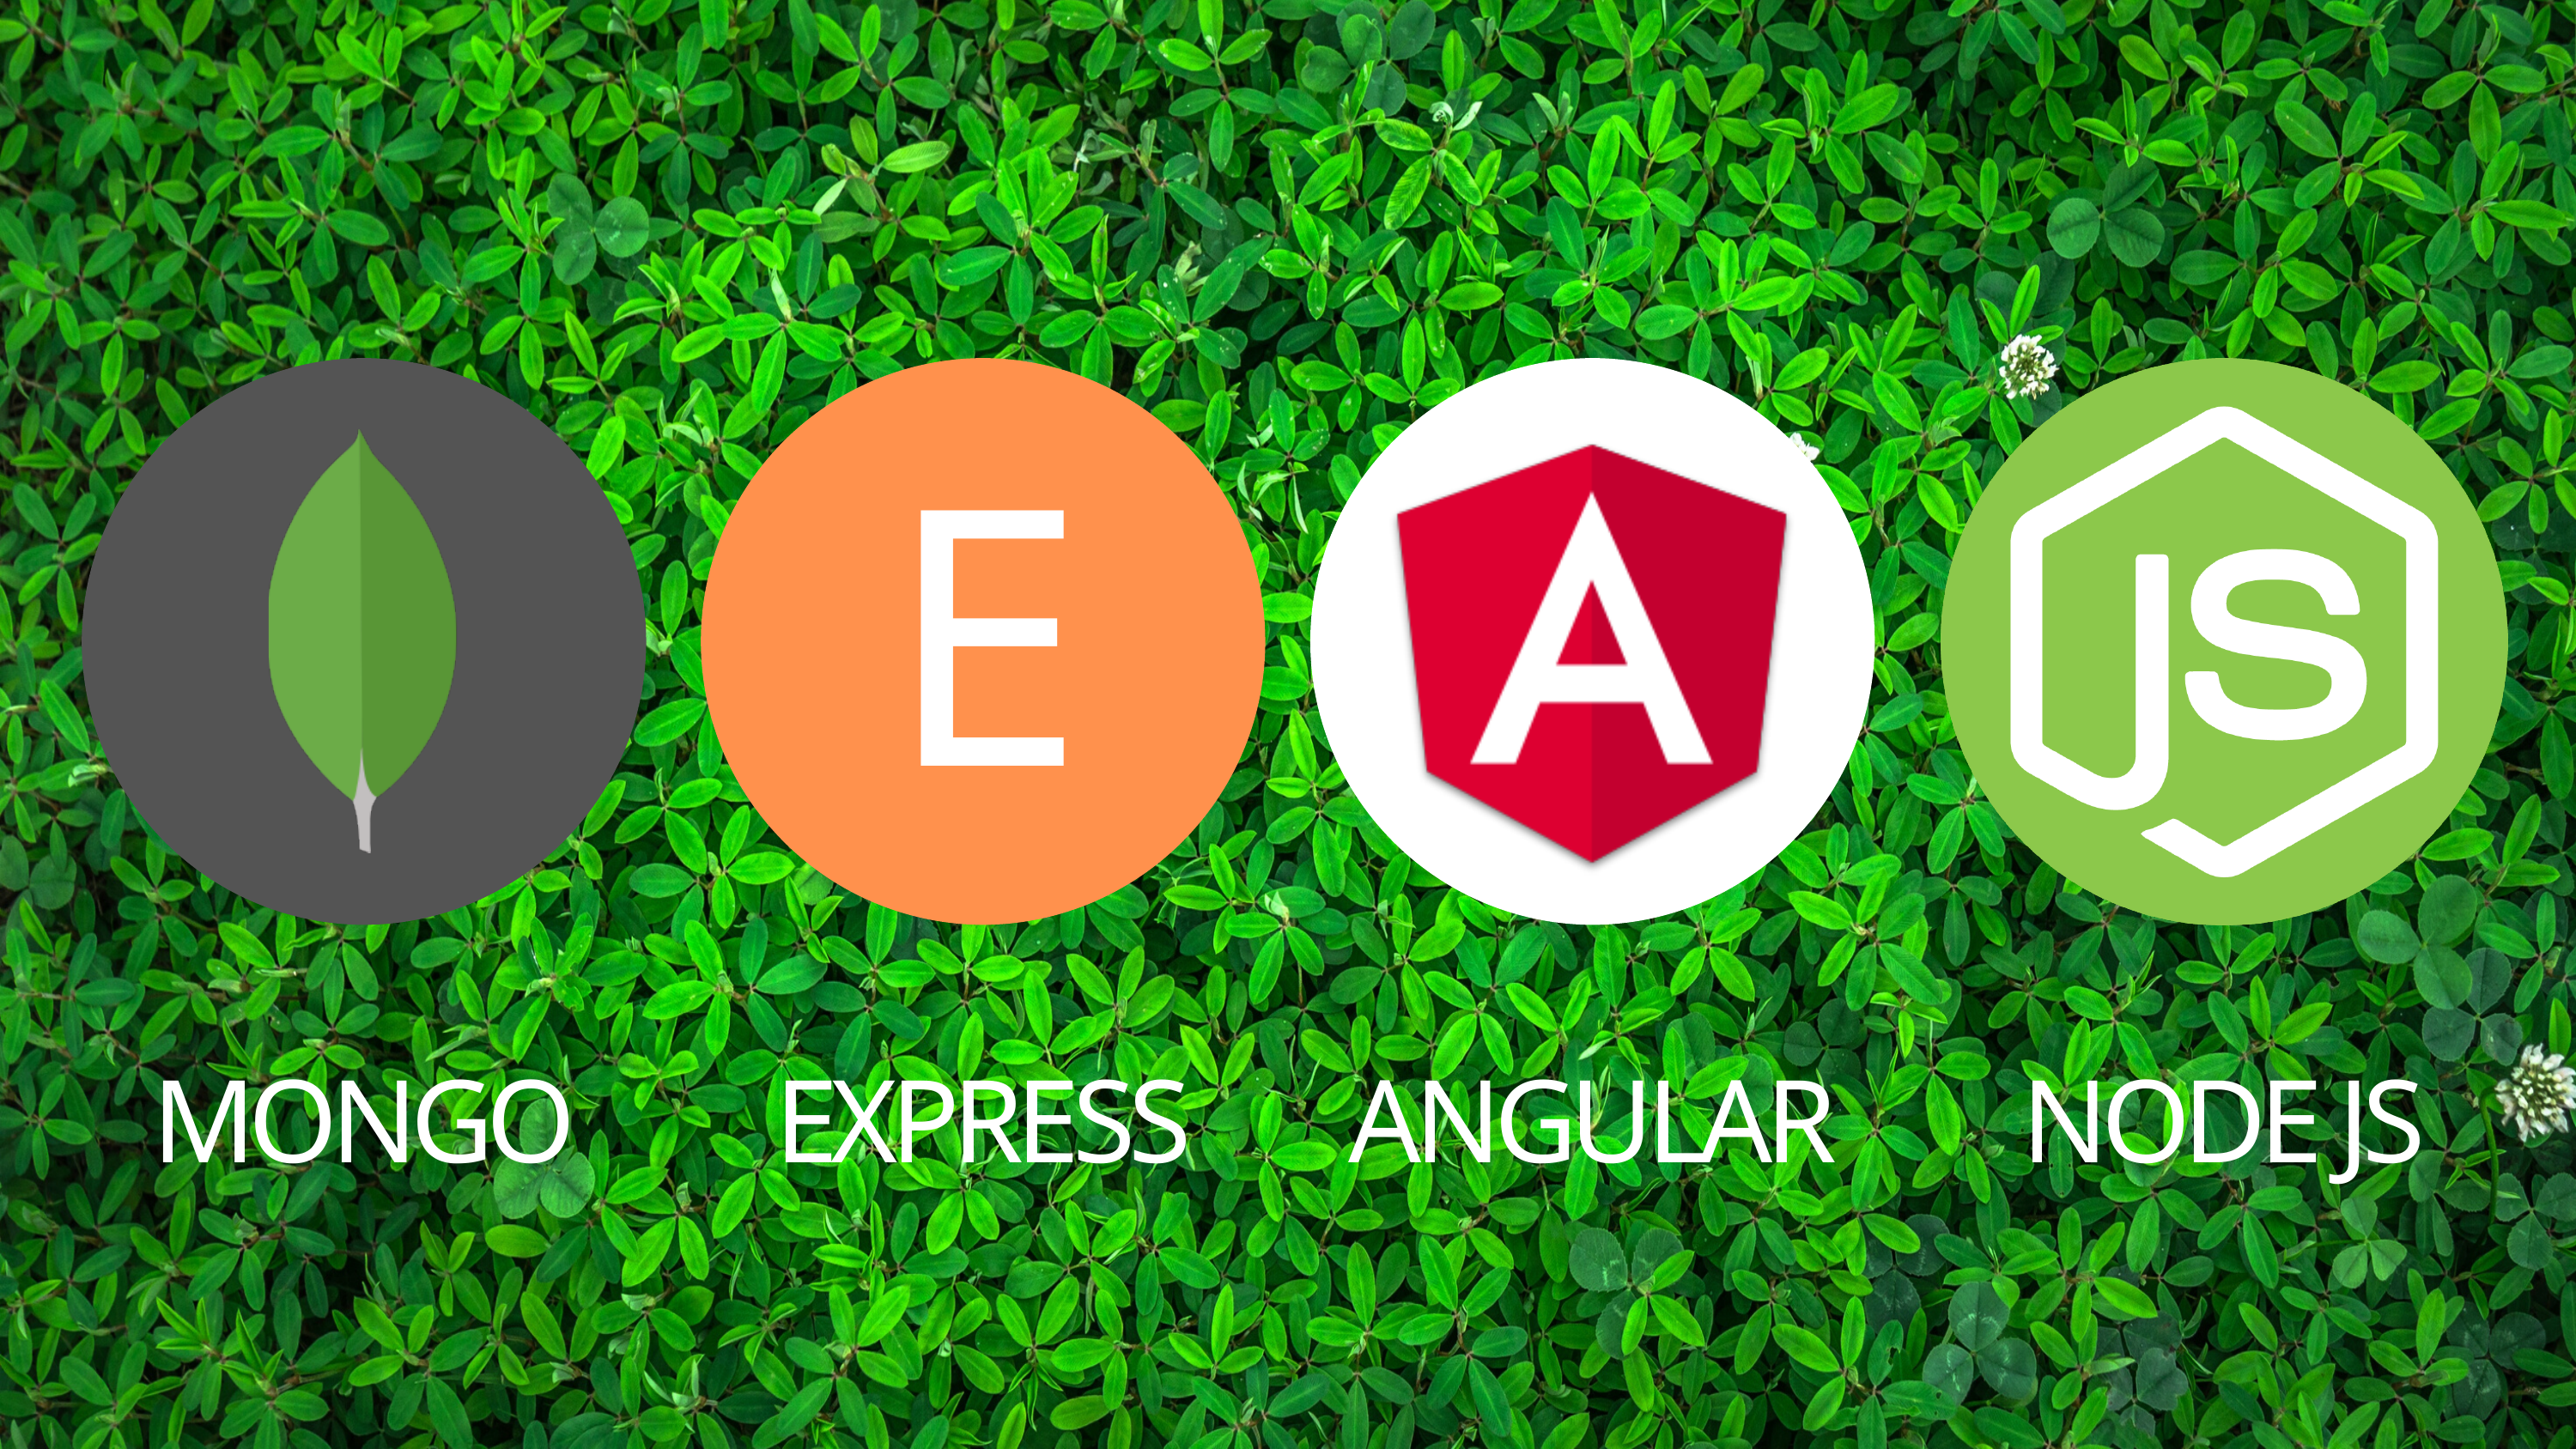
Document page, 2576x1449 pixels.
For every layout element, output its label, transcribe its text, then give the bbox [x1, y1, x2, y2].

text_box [1309, 357, 1655, 925]
text_box MONGO [80, 1069, 648, 1186]
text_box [80, 357, 648, 925]
text_box EXPRESS [699, 1069, 1267, 1186]
text_box ANGULAR [1309, 1069, 1876, 1186]
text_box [699, 357, 1267, 925]
text_box E [886, 336, 1080, 356]
text_box NODE JS [1940, 1069, 2507, 1186]
picture [0, 0, 2576, 1449]
